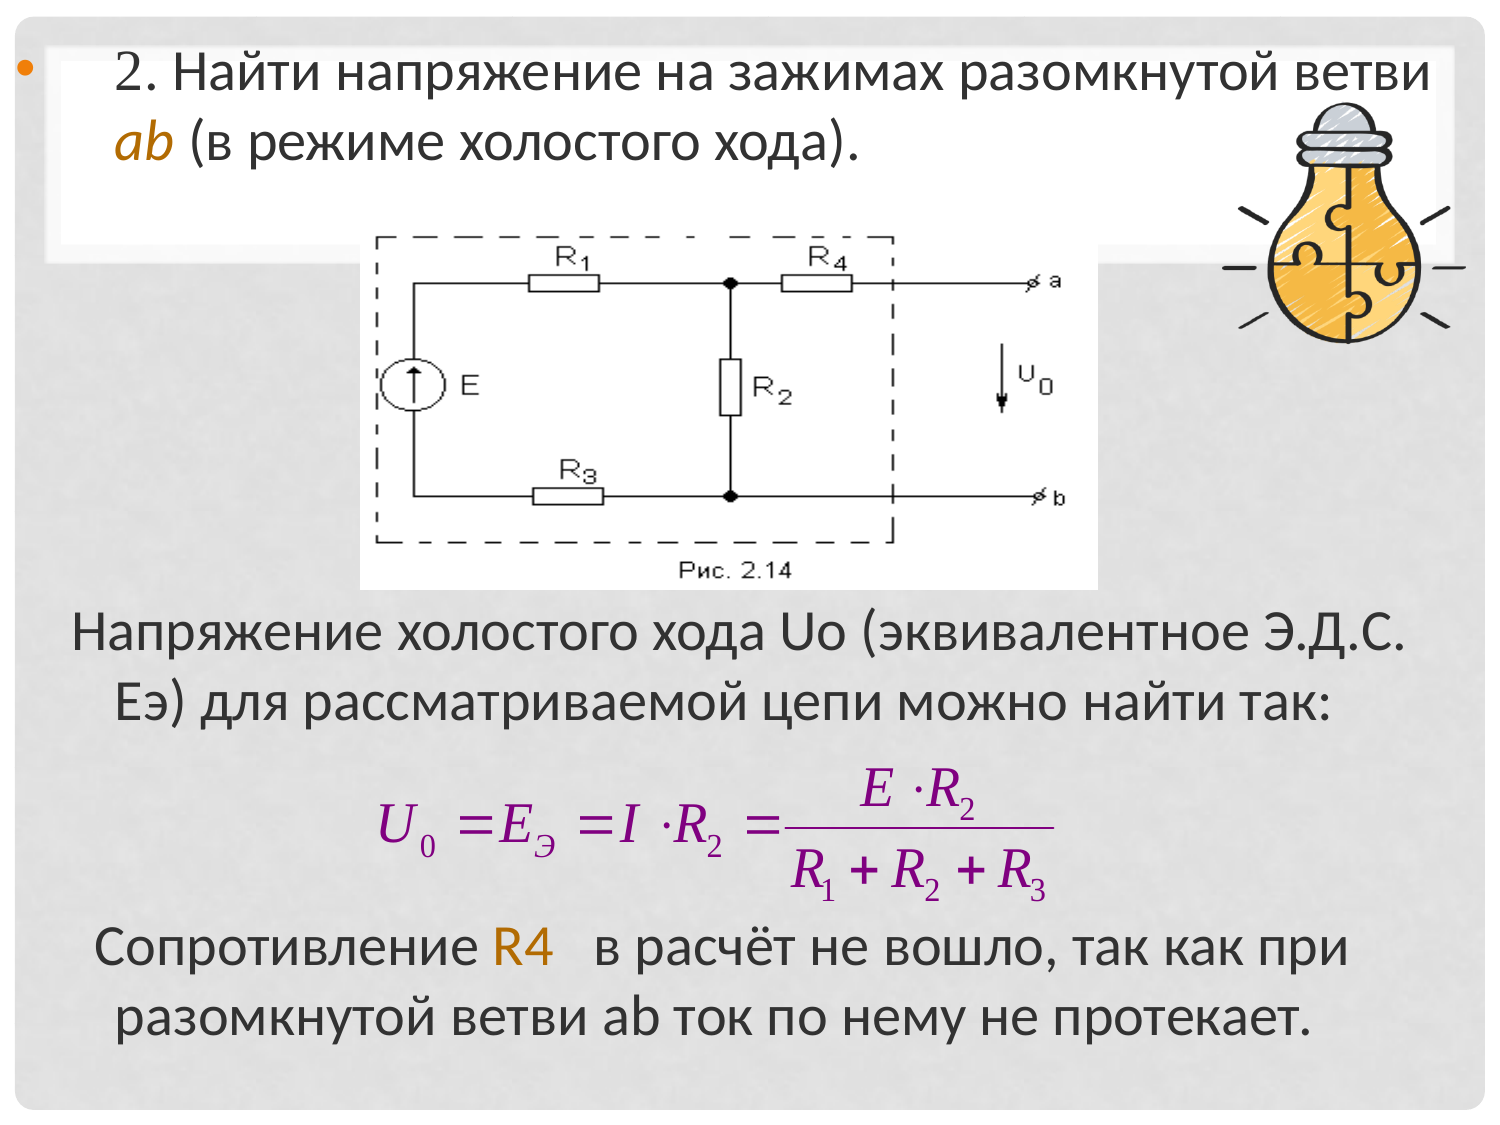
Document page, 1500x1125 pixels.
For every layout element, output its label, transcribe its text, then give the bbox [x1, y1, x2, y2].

list 2. Найти напряжение на зажимах разомкнутой ветви ab (в режиме холостого хода). Напряжение холостого хода Uо (эквивалентное Э.Д.С. Еэ) для рассматриваемой цепи можно найти так: Сопротивление R4 в расчёт не вошло, так как при разомкнутой ветви ab ток по нему не протекает. [0, 24, 1500, 1125]
picture [359, 224, 1098, 590]
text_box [371, 751, 1067, 915]
picture [1222, 101, 1466, 345]
